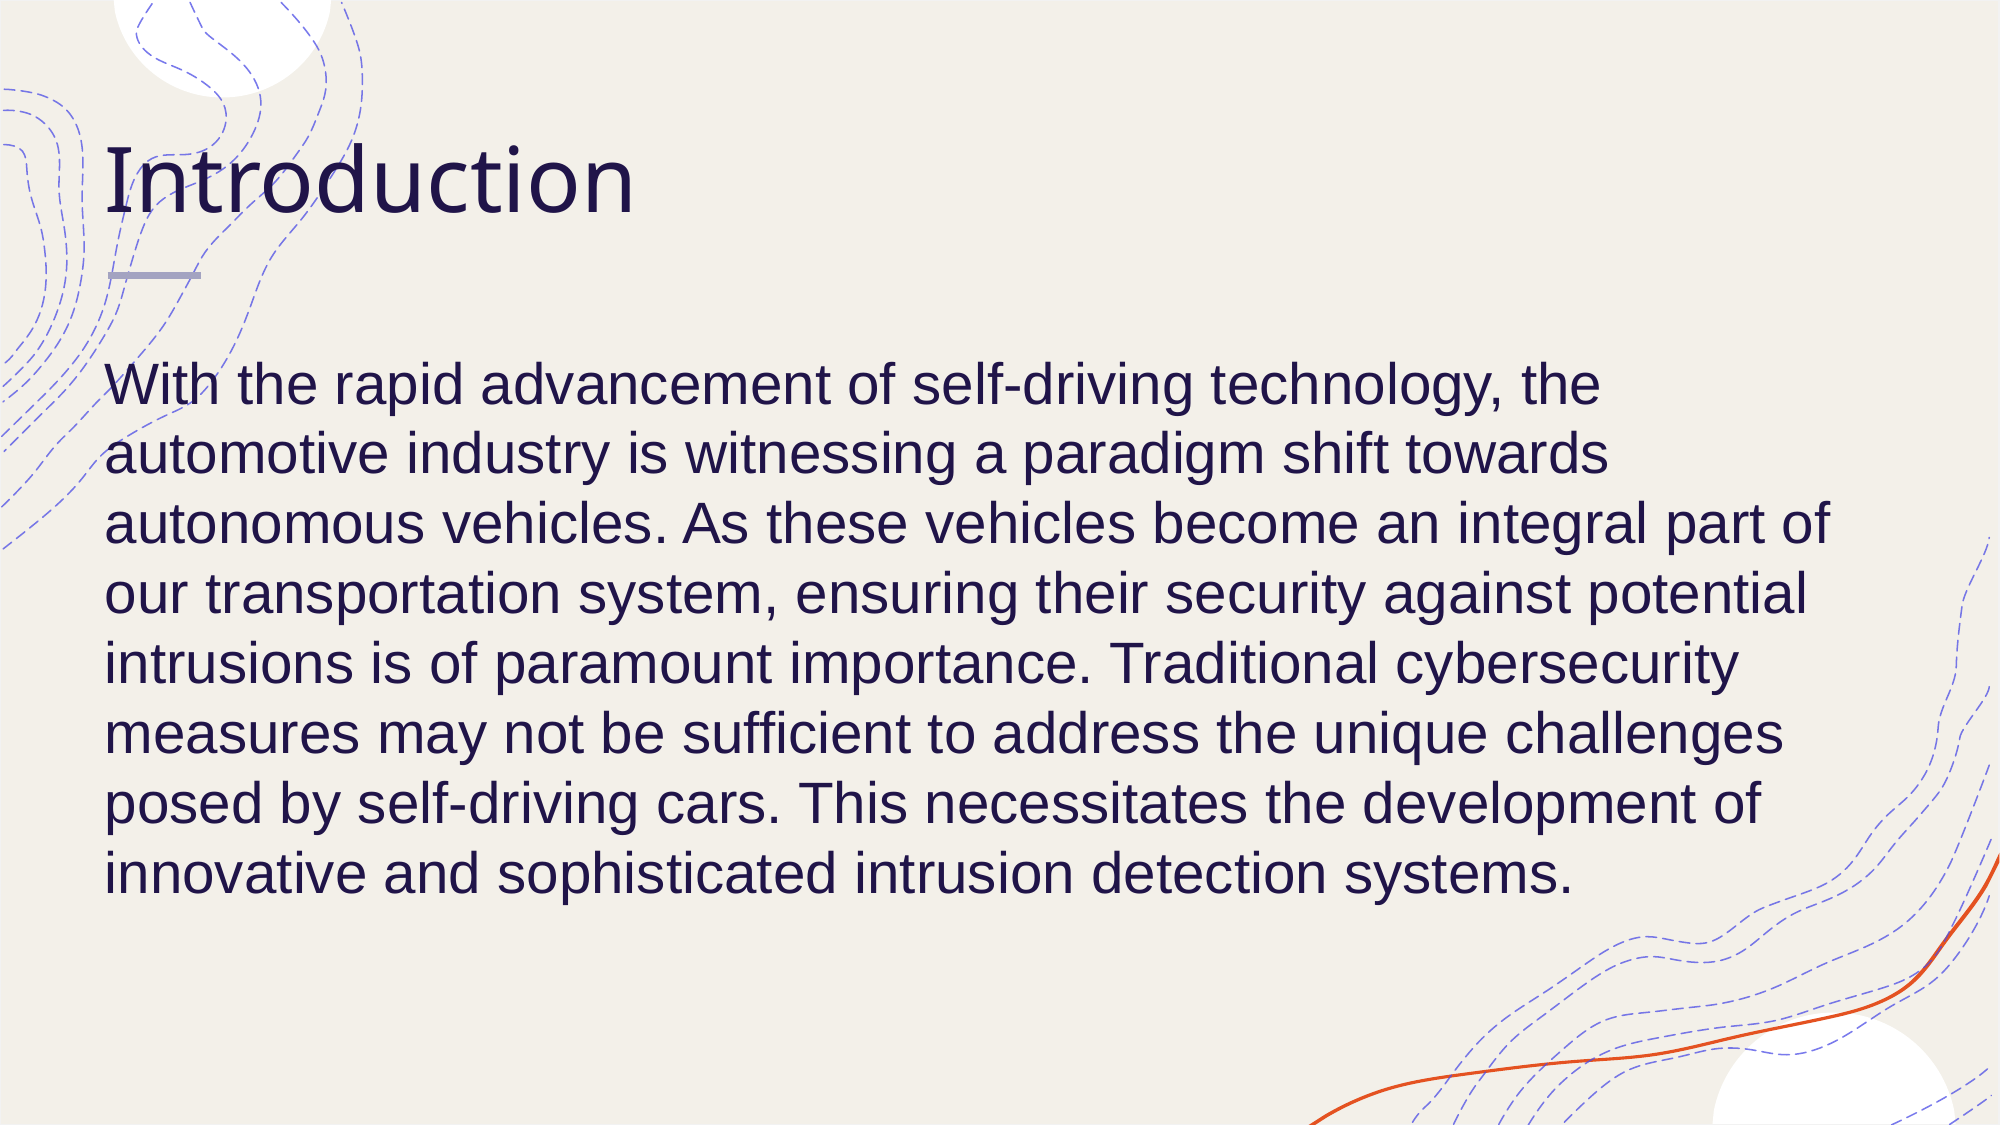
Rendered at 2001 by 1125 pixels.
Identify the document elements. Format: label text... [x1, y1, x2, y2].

title Introduction [84, 100, 1916, 251]
list With the rapid advancement of self-driving technology, the automotive industry is witnessing a paradigm shift towards autonomous vehicles. As these vehicles become an integral part of our transportation system, ensuring their security against potential intrusions is of paramount importance. Traditional cybersecurity measures may not be sufficient to address the unique challenges posed by self-driving cars. This necessitates the development of innovative and sophisticated intrusion detection systems. [84, 325, 1916, 1000]
